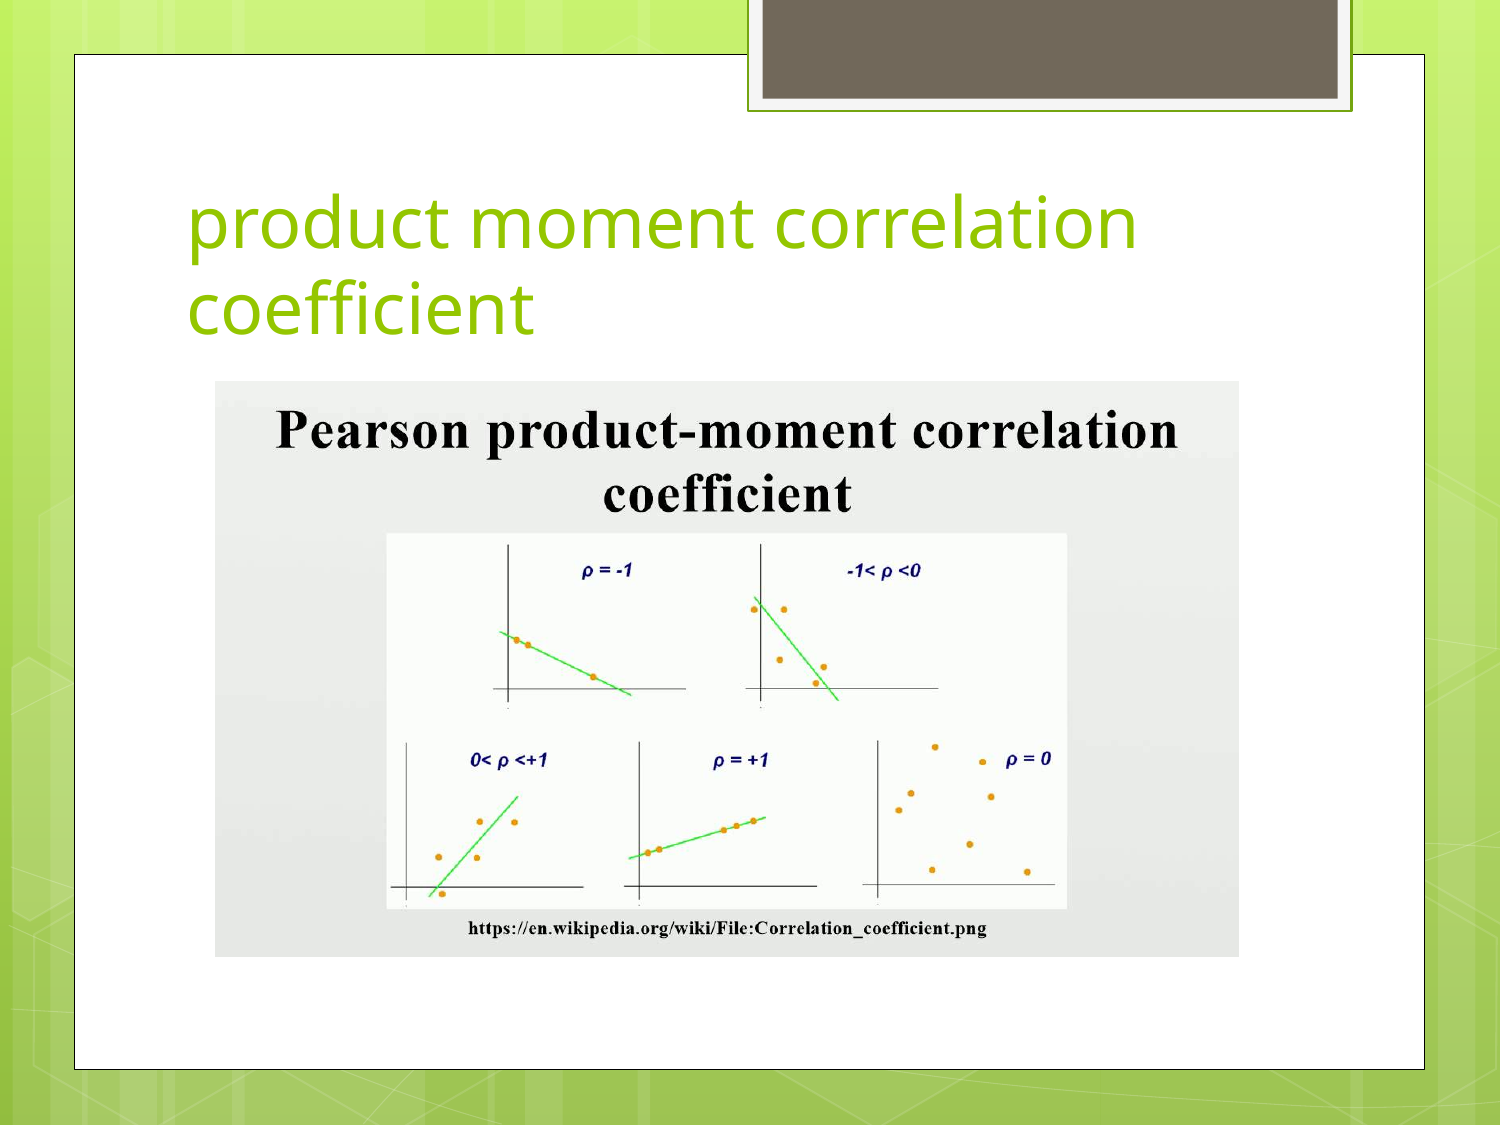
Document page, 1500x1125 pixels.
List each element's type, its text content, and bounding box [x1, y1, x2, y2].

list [215, 380, 1239, 957]
title product moment correlation coefficient [171, 168, 1324, 357]
